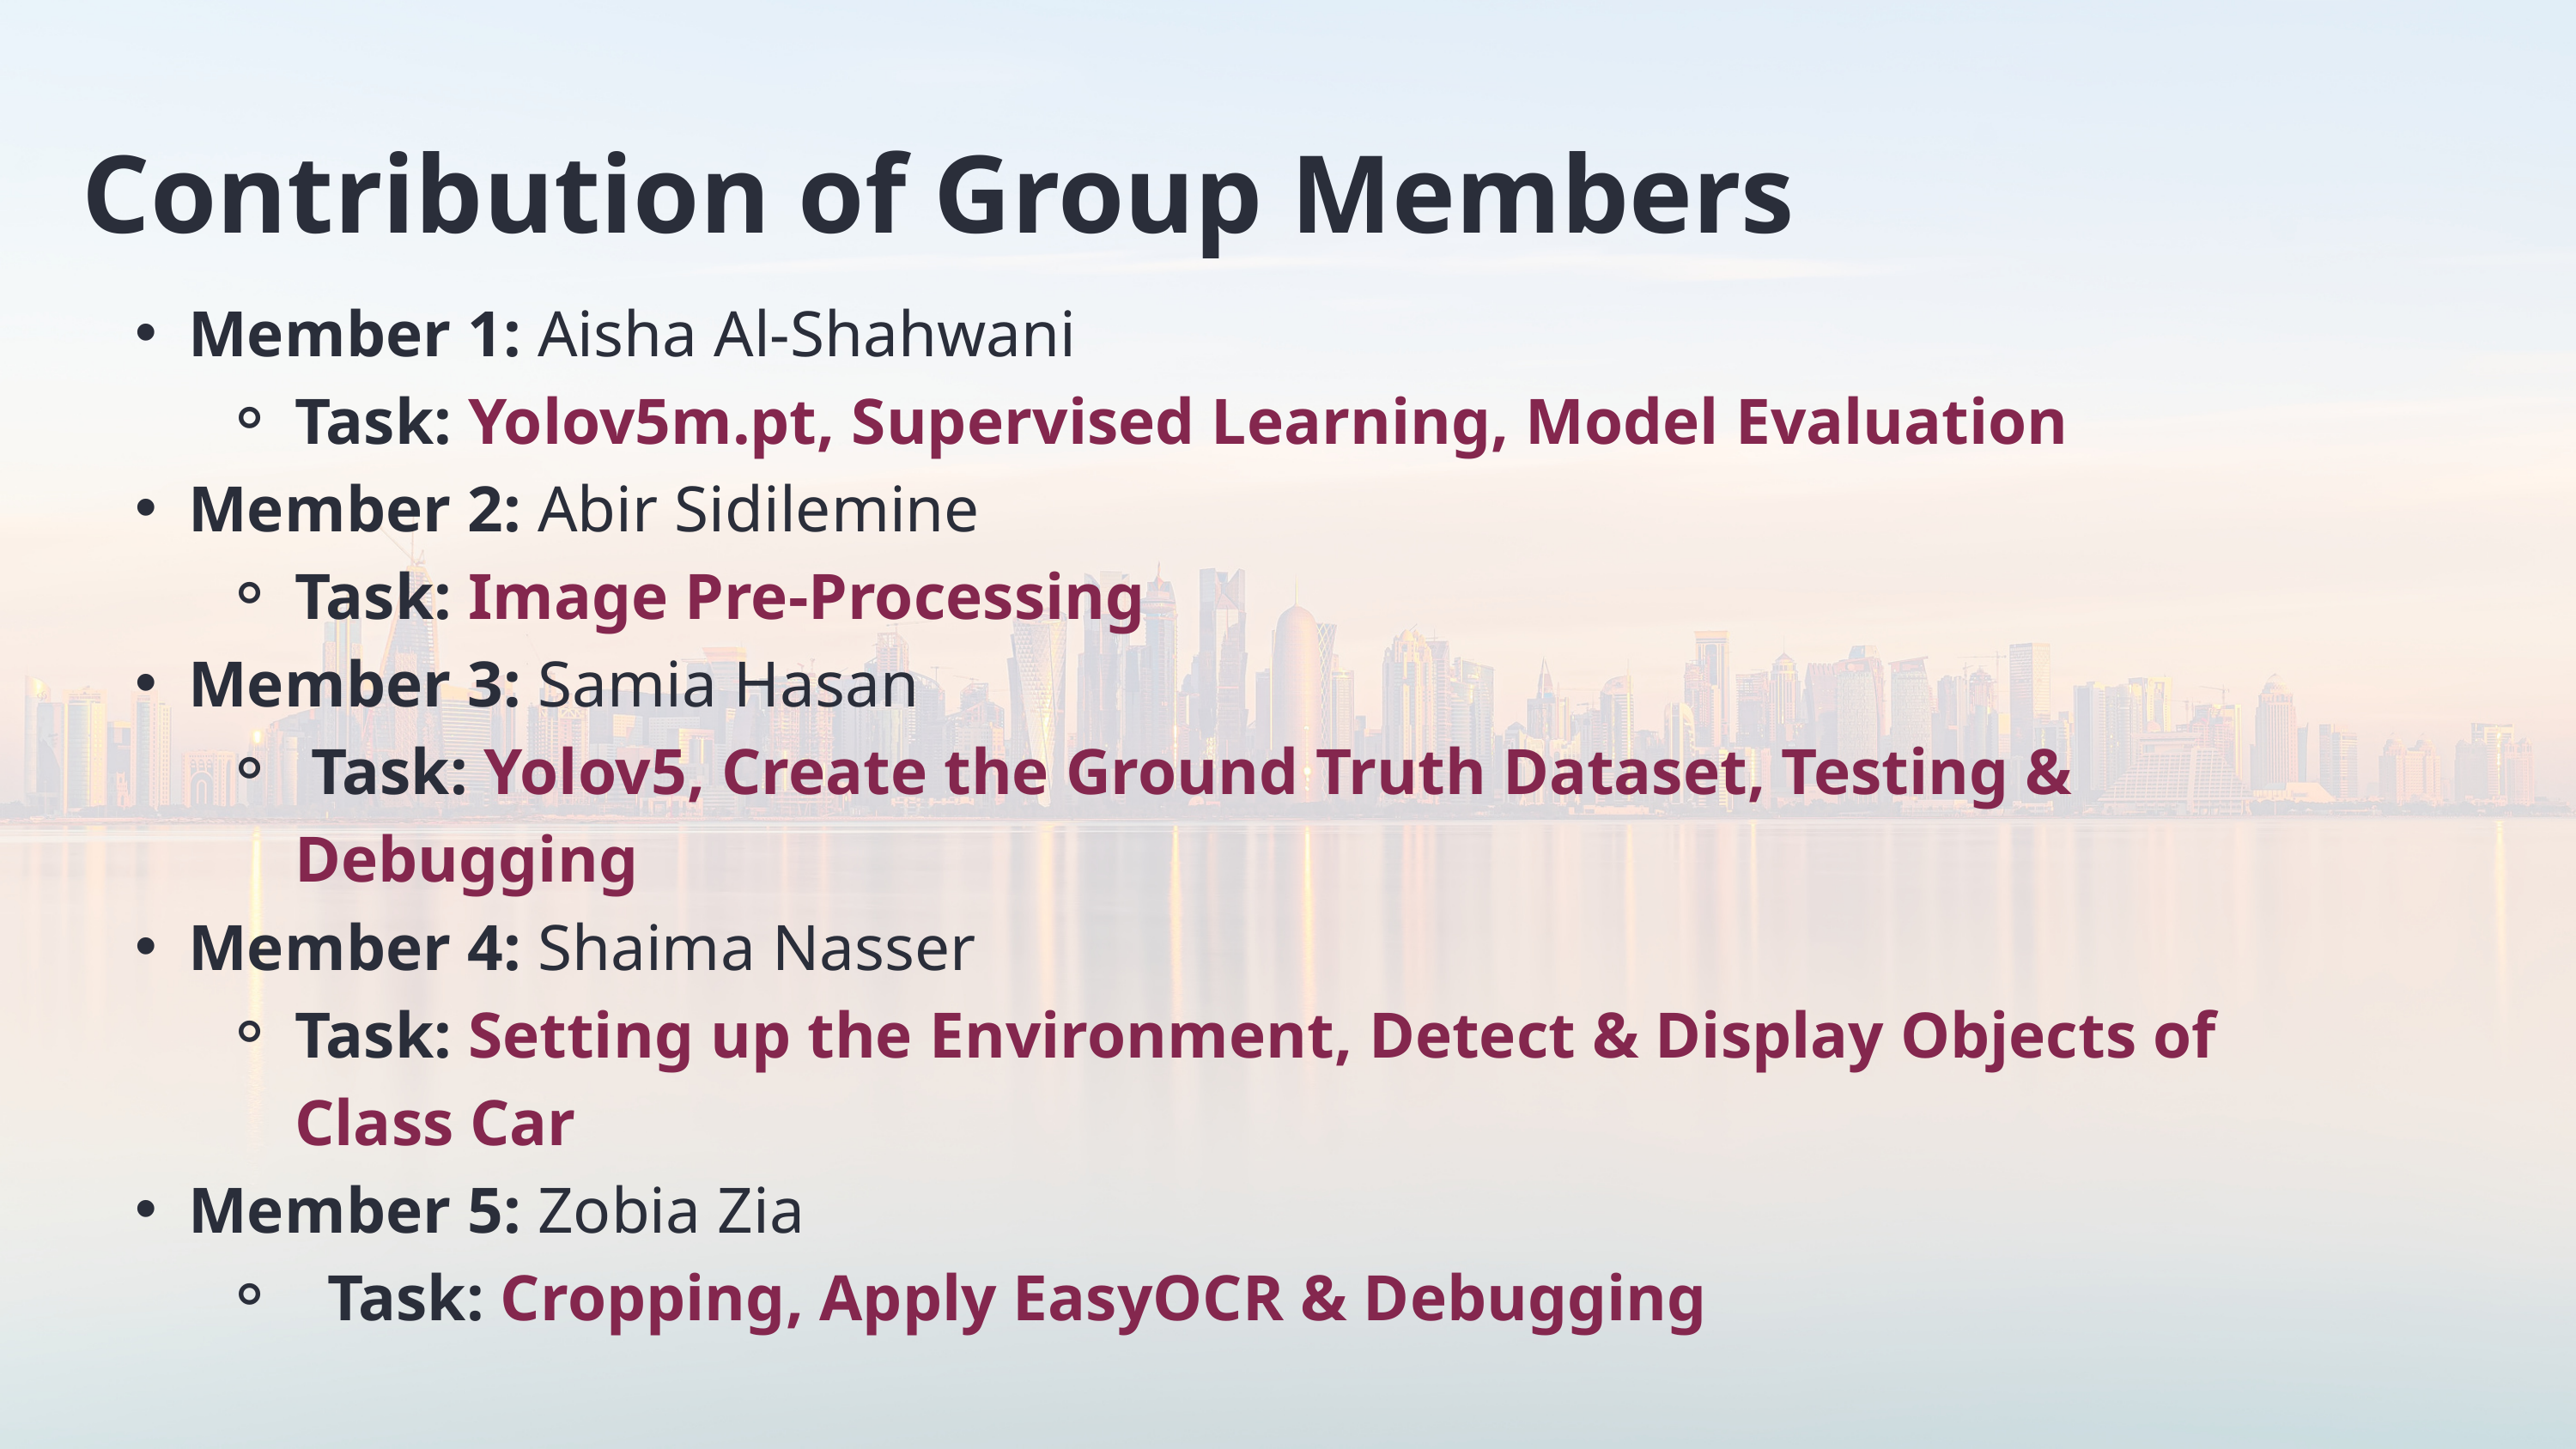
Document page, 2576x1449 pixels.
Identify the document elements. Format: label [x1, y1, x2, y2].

text_box [0, 0, 2576, 1449]
text_box [82, 125, 2432, 1323]
